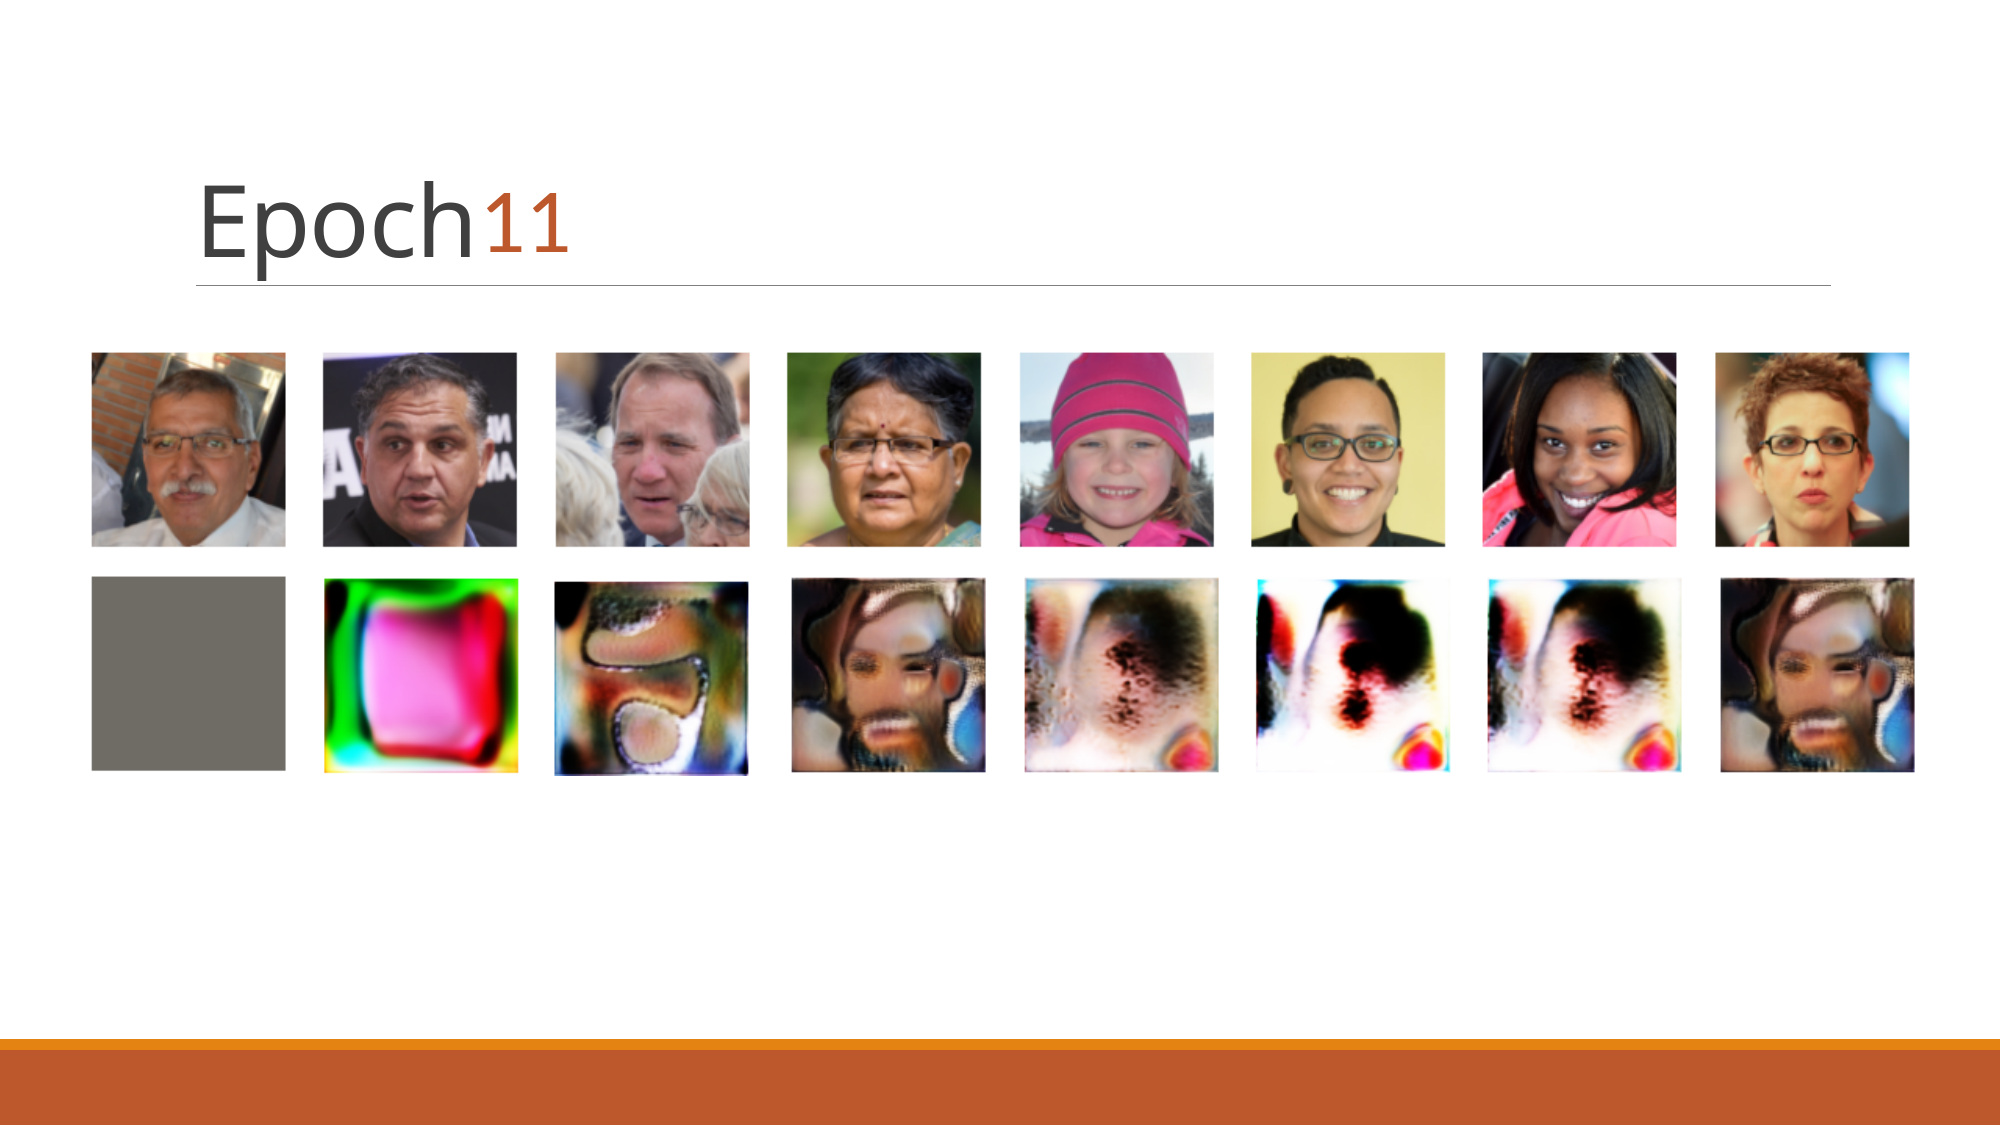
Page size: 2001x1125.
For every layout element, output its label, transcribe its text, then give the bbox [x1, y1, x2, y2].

title Epoch [180, 47, 1830, 285]
picture [75, 342, 1924, 785]
text_box 11 [464, 153, 613, 279]
